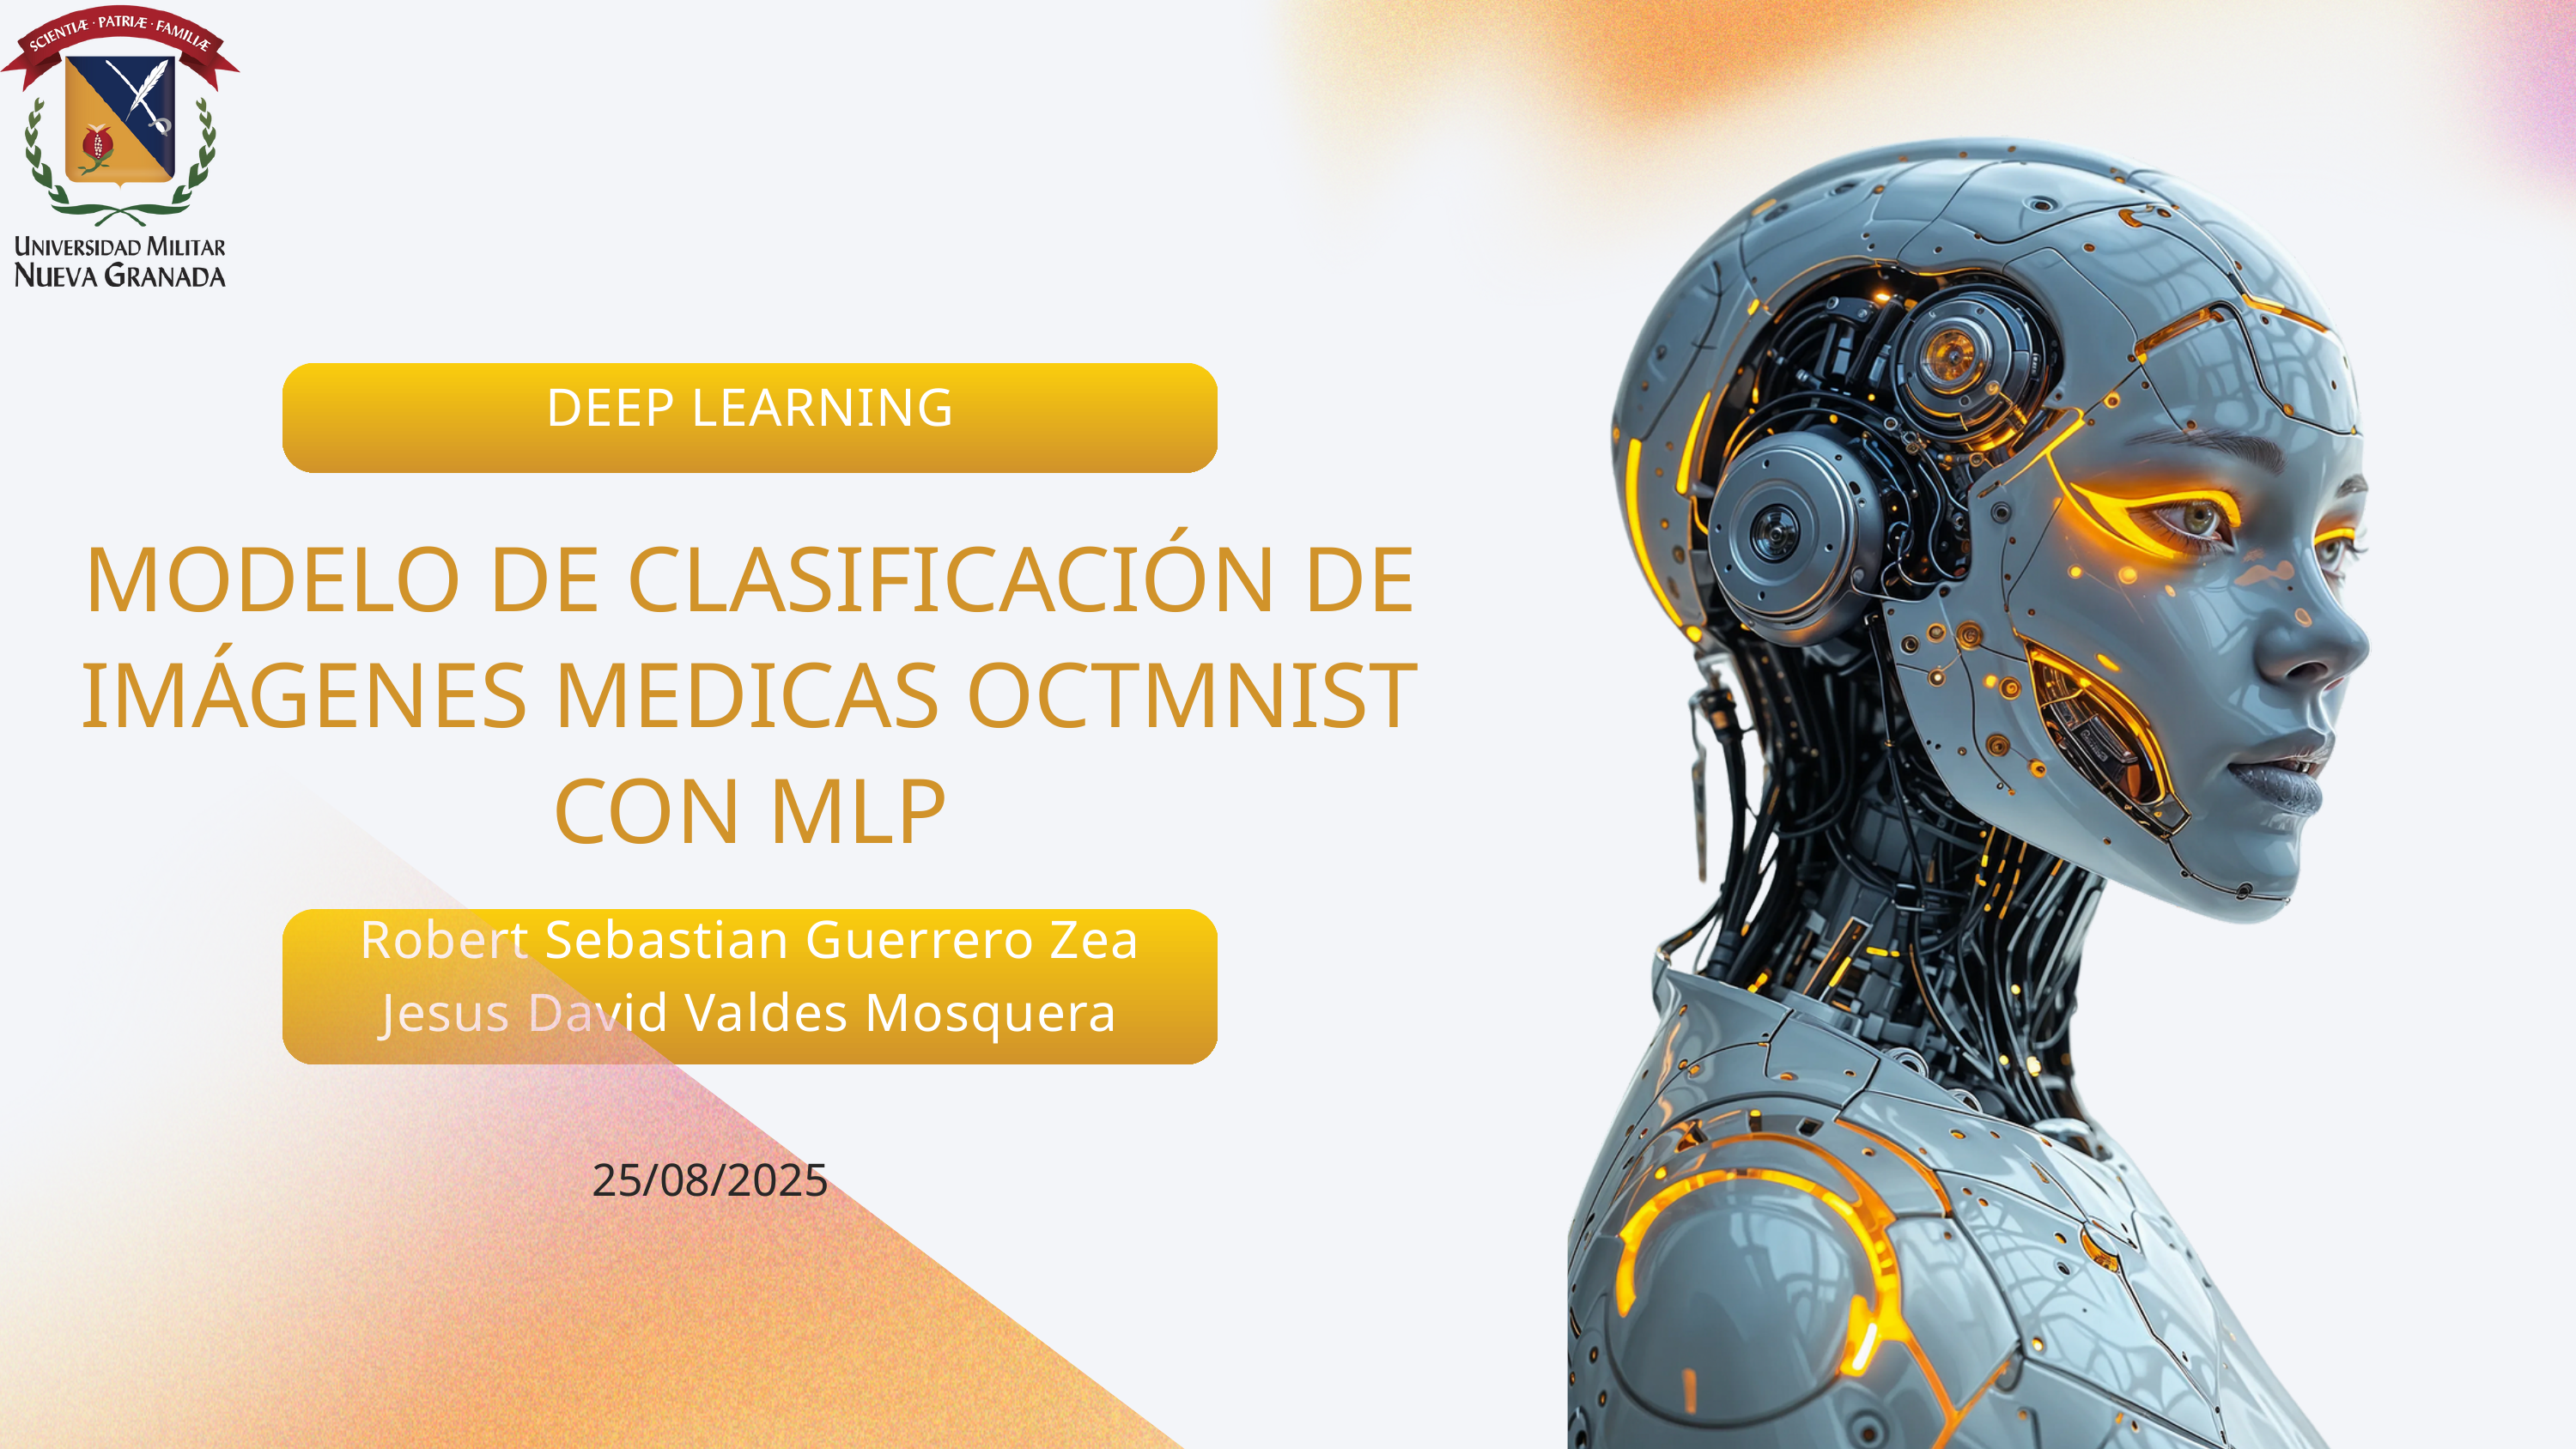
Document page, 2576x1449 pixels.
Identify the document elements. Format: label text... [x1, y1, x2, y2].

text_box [282, 908, 1218, 1065]
text_box [1567, 103, 2494, 1449]
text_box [282, 362, 1218, 473]
text_box [0, 624, 1185, 1449]
text_box 25/08/2025 [592, 1142, 909, 1205]
text_box [1241, 0, 2576, 467]
text_box MODELO DE CLASIFICACIÓN DE IMÁGENES MEDICAS OCTMNIST CON MLP [59, 512, 1441, 862]
text_box [0, 0, 242, 287]
